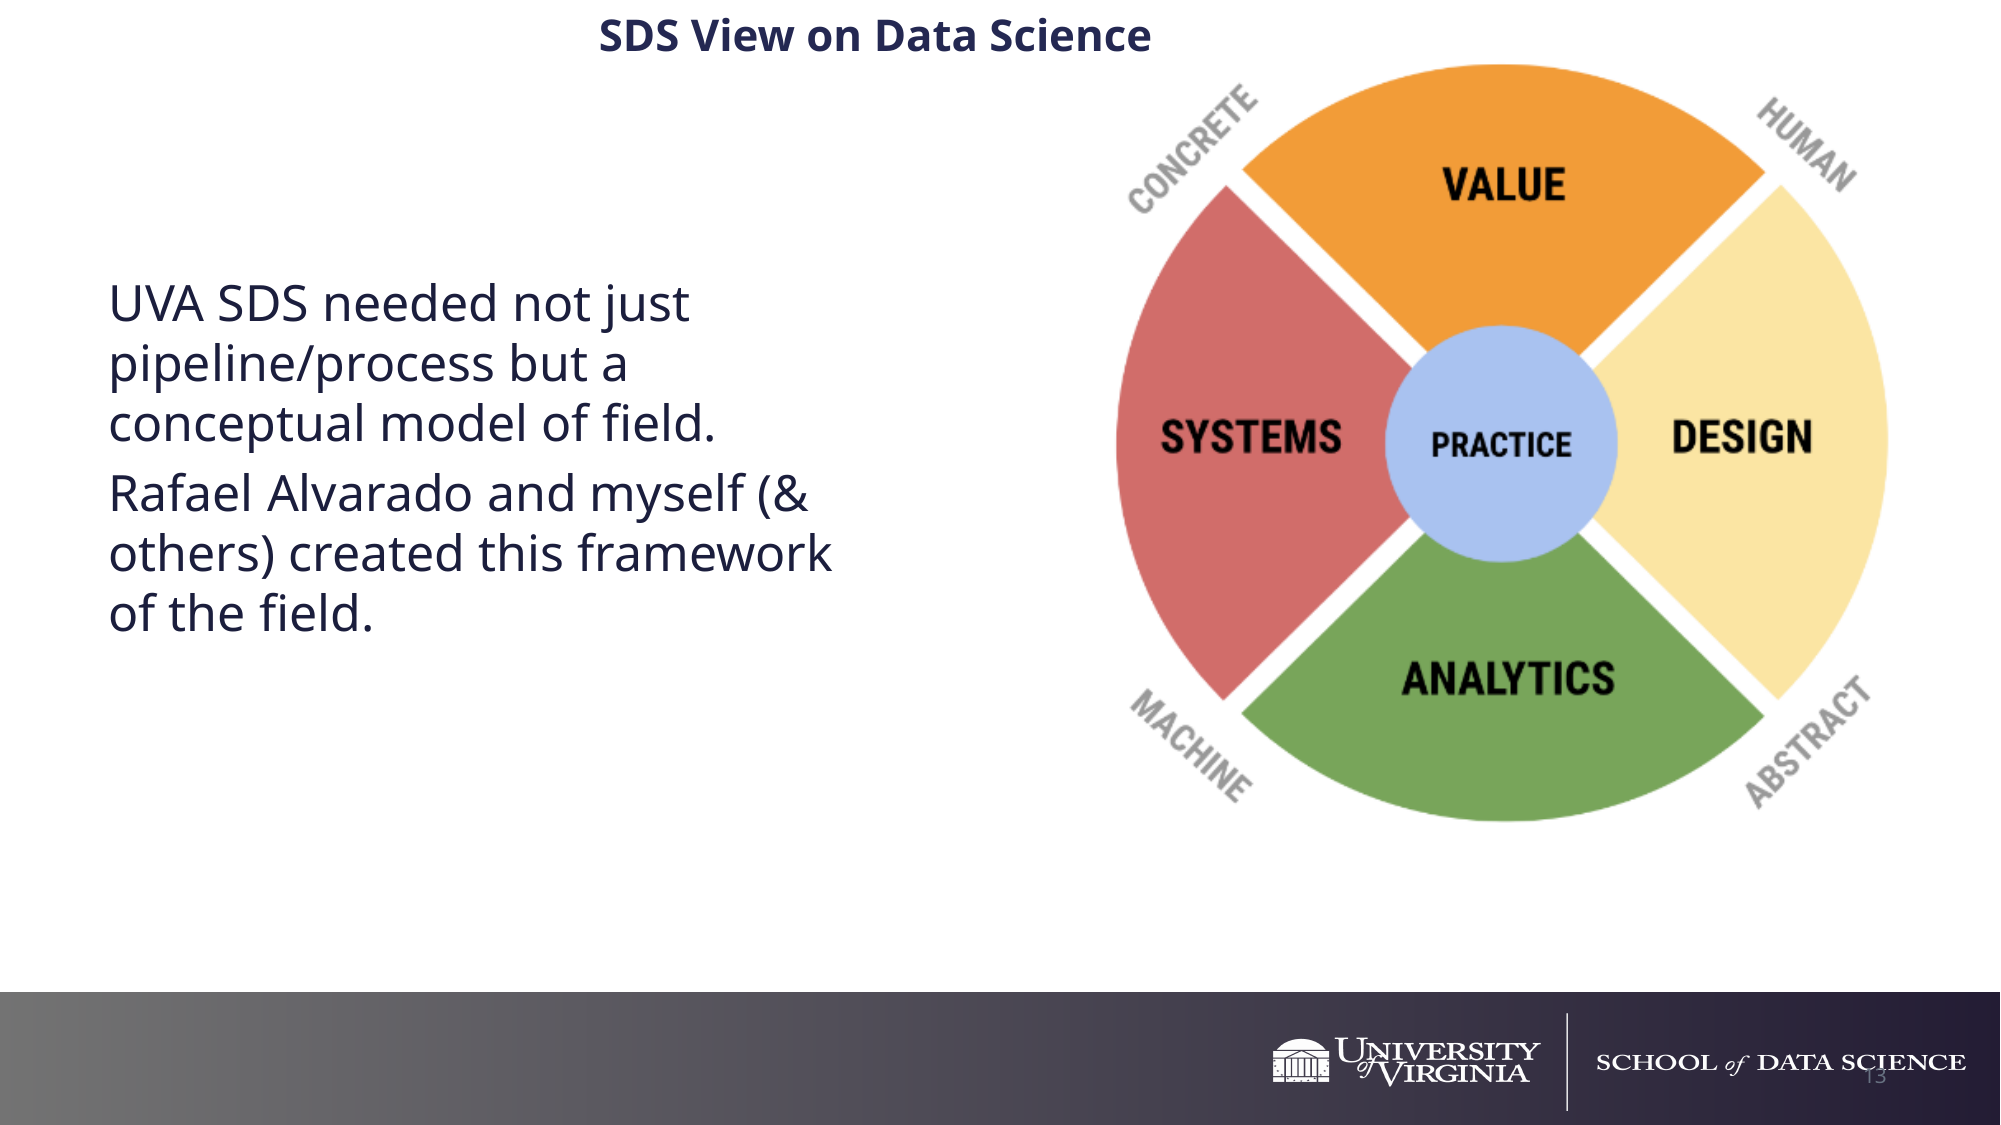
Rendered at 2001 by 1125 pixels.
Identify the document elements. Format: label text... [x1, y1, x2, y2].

picture [1086, 24, 1910, 867]
list UVA SDS needed not just pipeline/process but a conceptual model of field. Rafael Alvarado and myself (& others) created this framework of the field. [93, 264, 891, 978]
slide_number 13 [1839, 1053, 1902, 1100]
title SDS View on Data Science [13, 0, 1739, 120]
picture [1273, 1013, 1966, 1111]
